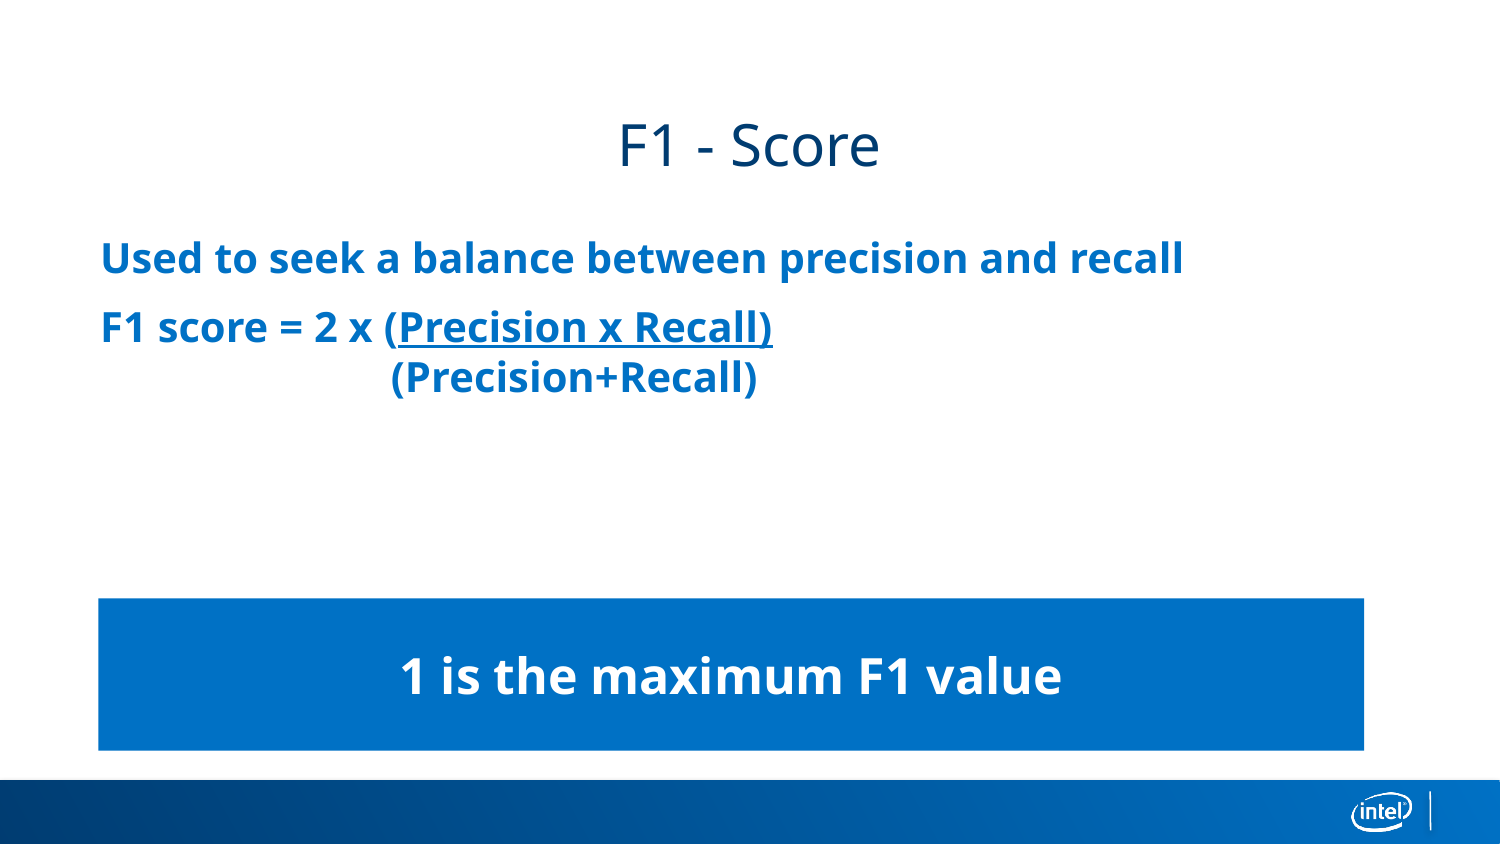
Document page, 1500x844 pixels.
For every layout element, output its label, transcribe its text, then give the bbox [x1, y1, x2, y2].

title F1 - Score [74, 50, 1425, 194]
list Used to seek a balance between precision and recall F1 score = 2 x (Precision x Recall) (Precision+Recall) [74, 197, 1425, 760]
text_box 1 is the maximum F1 value [98, 598, 1365, 751]
picture [1351, 792, 1412, 832]
